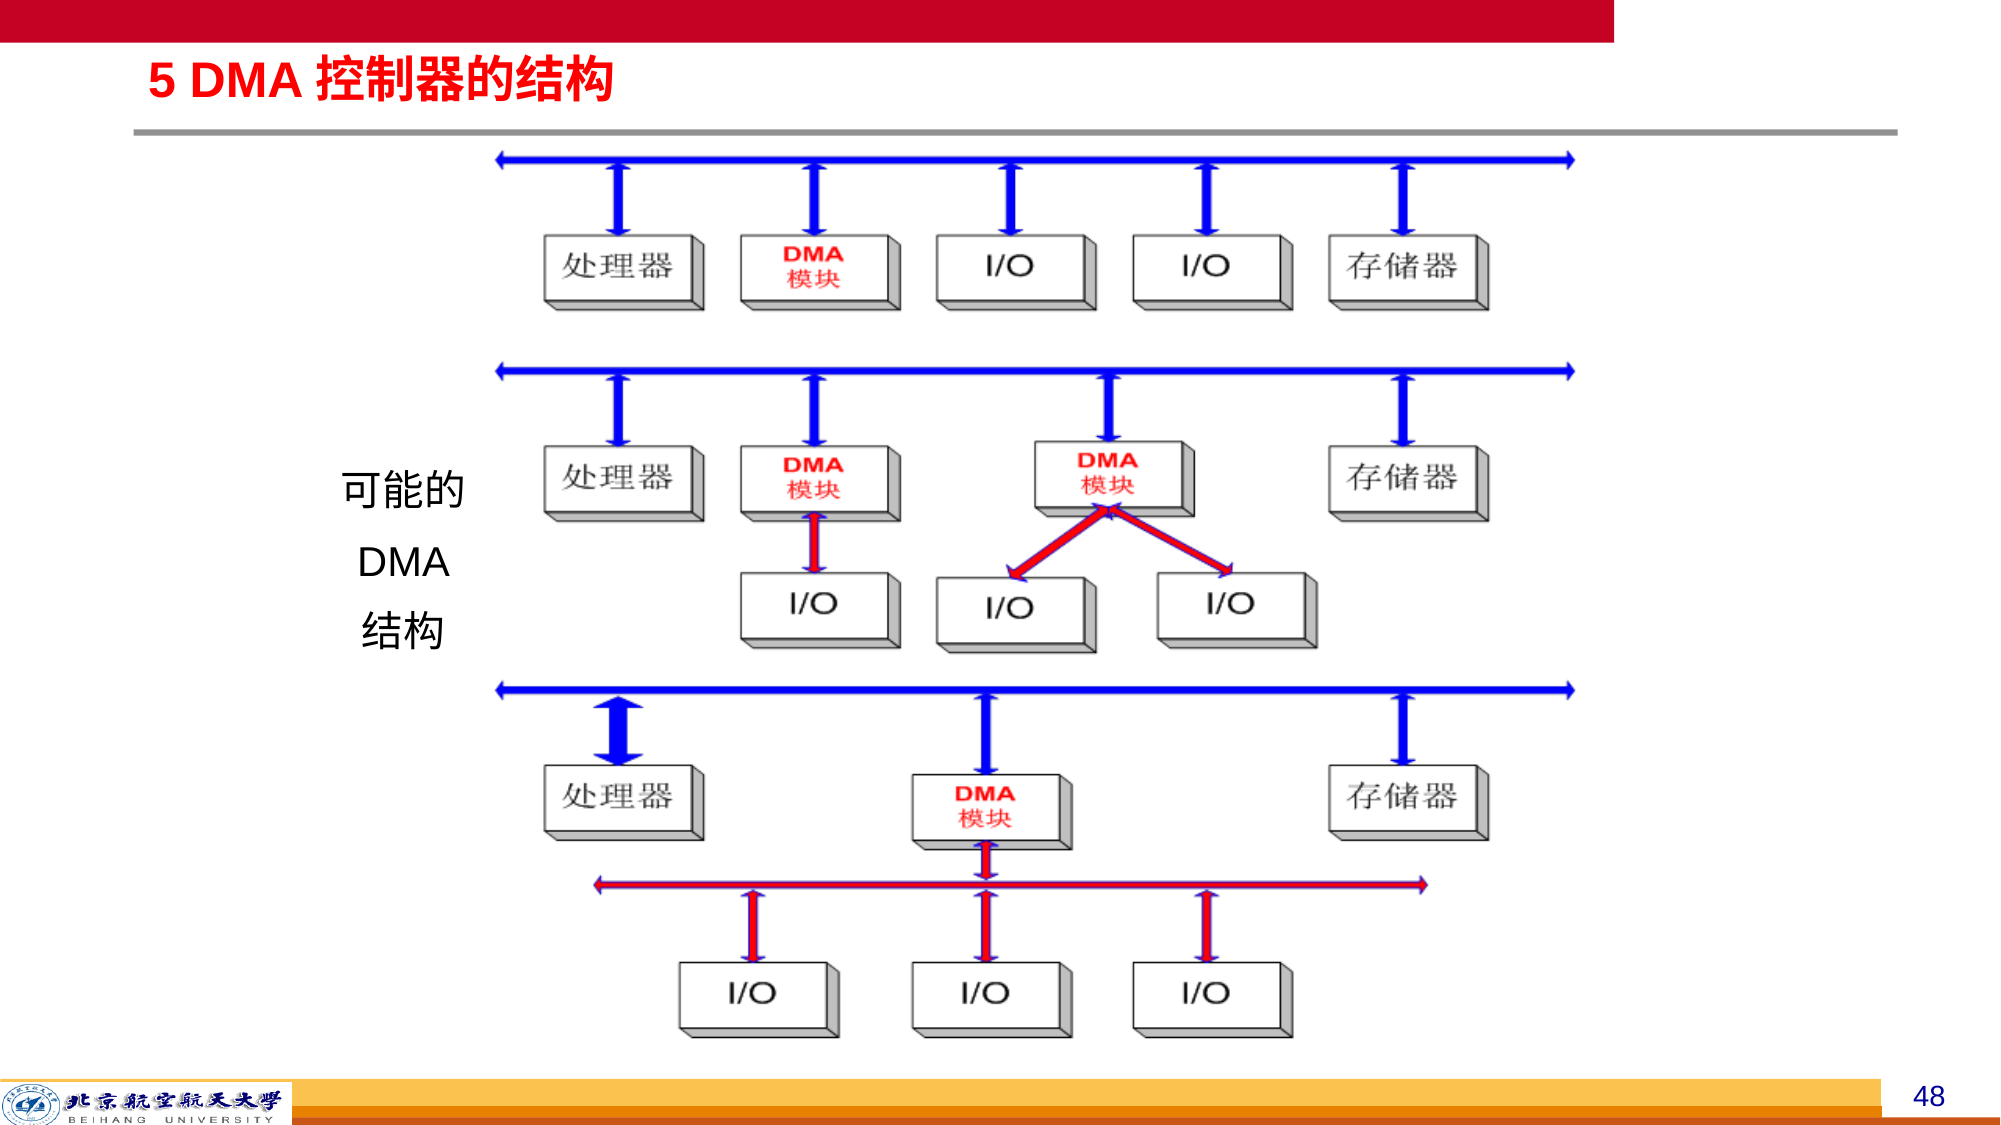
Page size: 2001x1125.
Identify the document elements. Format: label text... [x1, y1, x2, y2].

picture [0, 1082, 292, 1125]
title 5 DMA控制器的结构 [137, 50, 1001, 113]
picture [491, 148, 1580, 1048]
text_box 可能的 DMA 结构 [314, 456, 486, 663]
